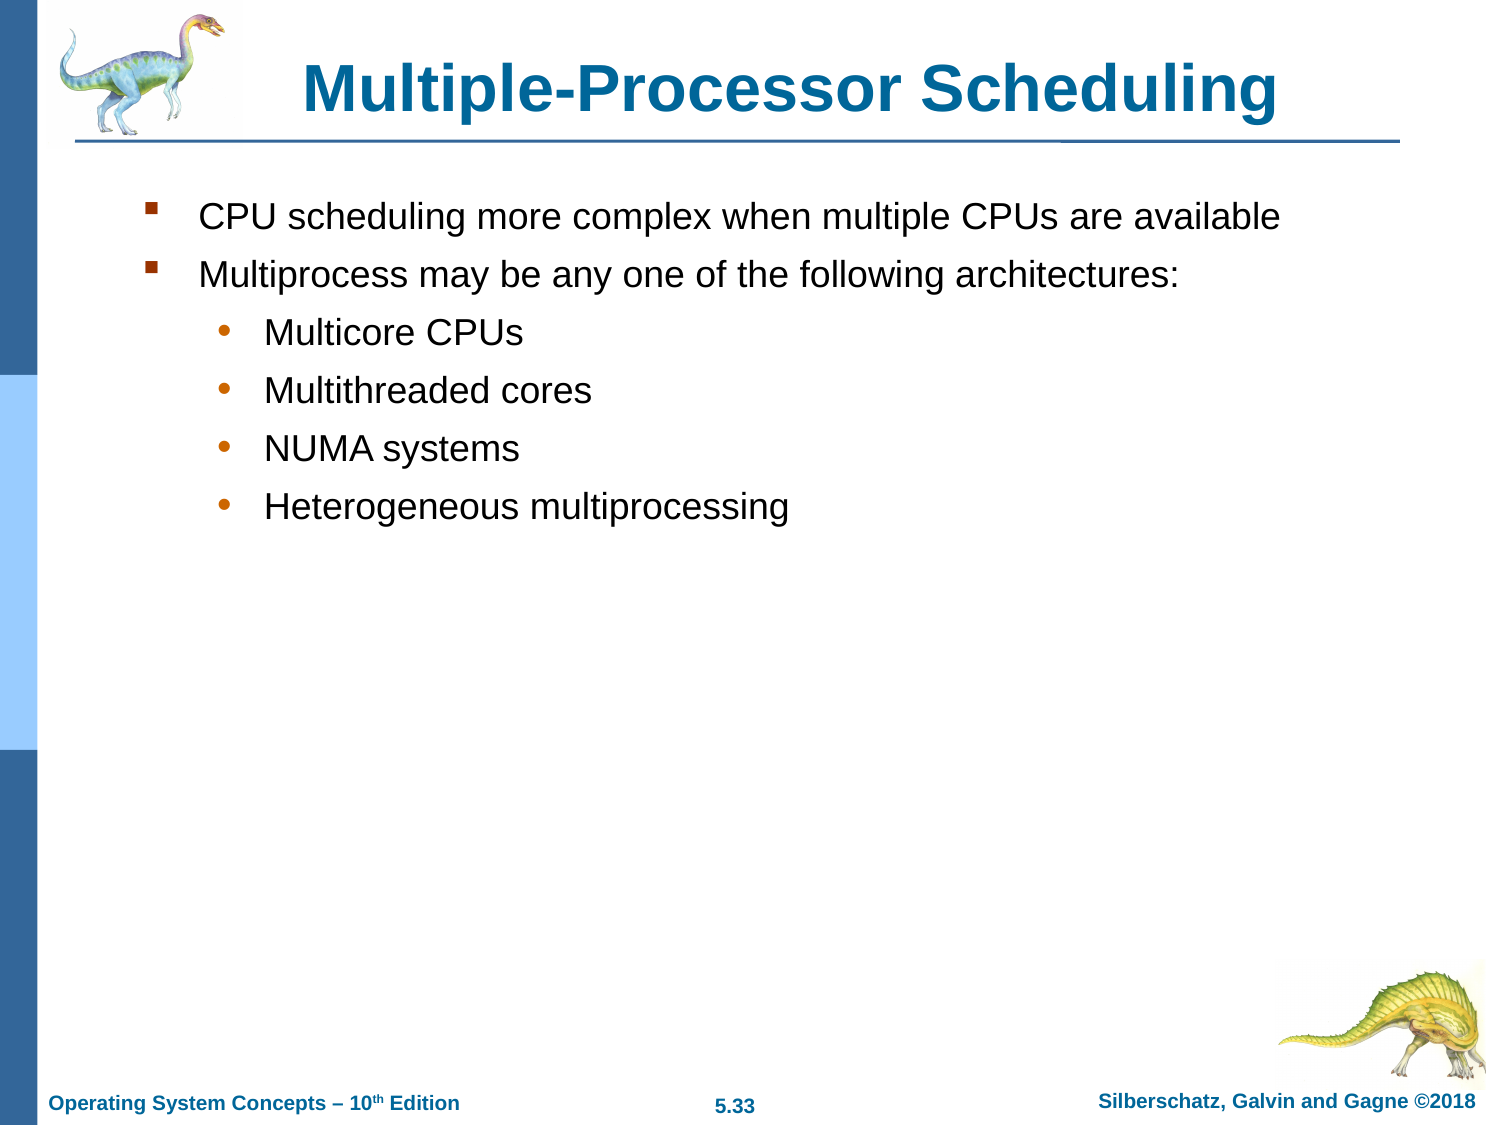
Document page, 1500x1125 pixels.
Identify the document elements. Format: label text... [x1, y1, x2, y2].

picture [1275, 959, 1486, 1090]
title Multiple-Processor Scheduling [158, 37, 1425, 133]
picture [46, 0, 243, 149]
list CPU scheduling more complex when multiple CPUs are available Multiprocess may be any one of the following architectures: Multicore CPUs Multithreaded cores NUMA systems Heterogeneous multiprocessing [127, 184, 1405, 973]
